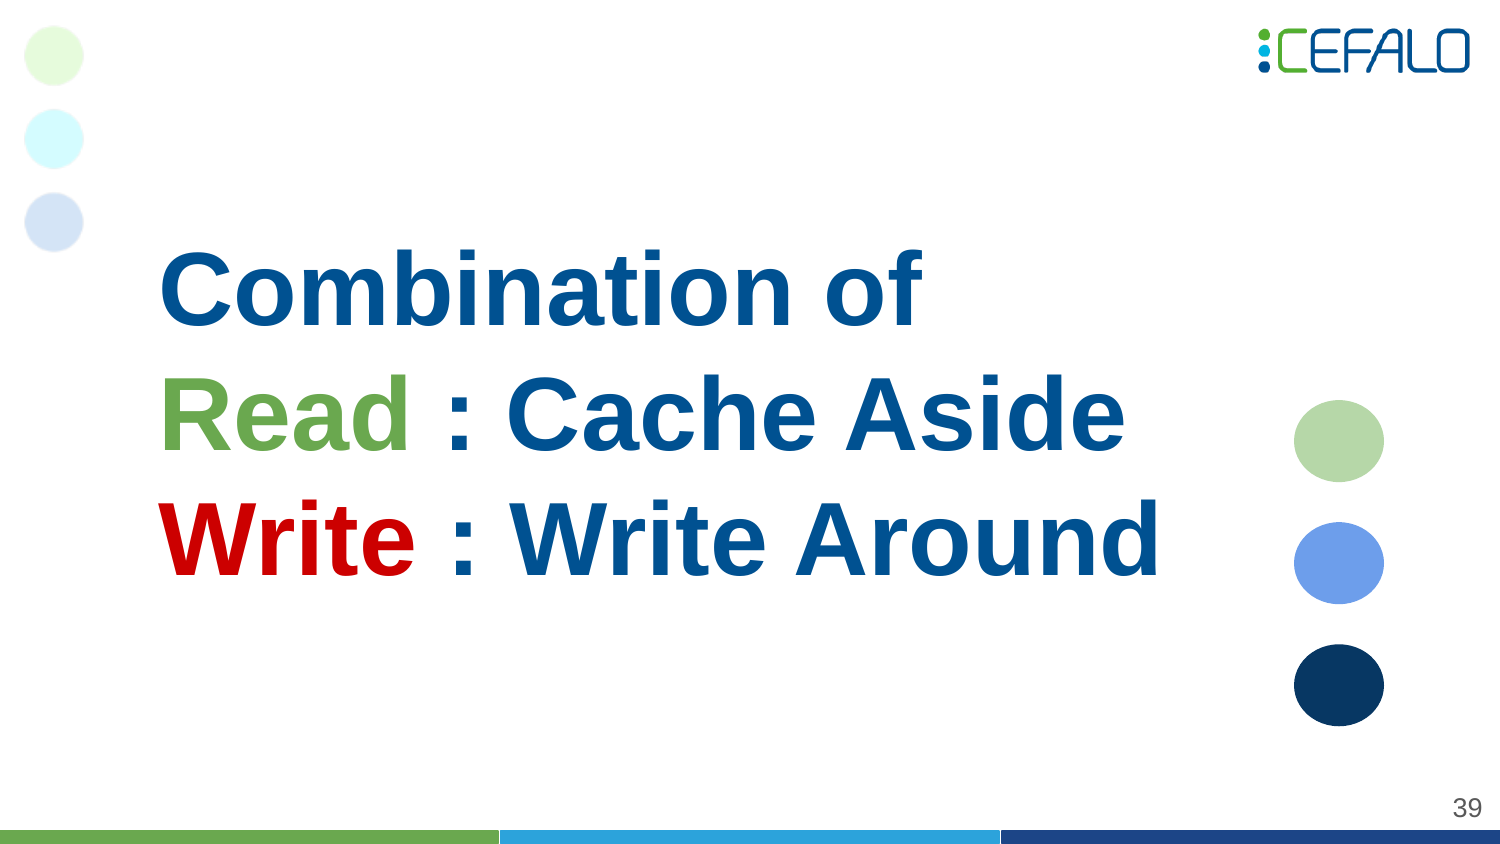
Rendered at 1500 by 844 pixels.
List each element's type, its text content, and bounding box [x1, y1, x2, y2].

slide_number ‹#› [1403, 779, 1494, 844]
text_box [1294, 400, 1385, 483]
text_box [1294, 644, 1385, 727]
picture [1258, 28, 1470, 73]
text_box Combination of Read : Cache Aside Write : Write Around [147, 72, 1243, 744]
text_box [1294, 522, 1385, 605]
